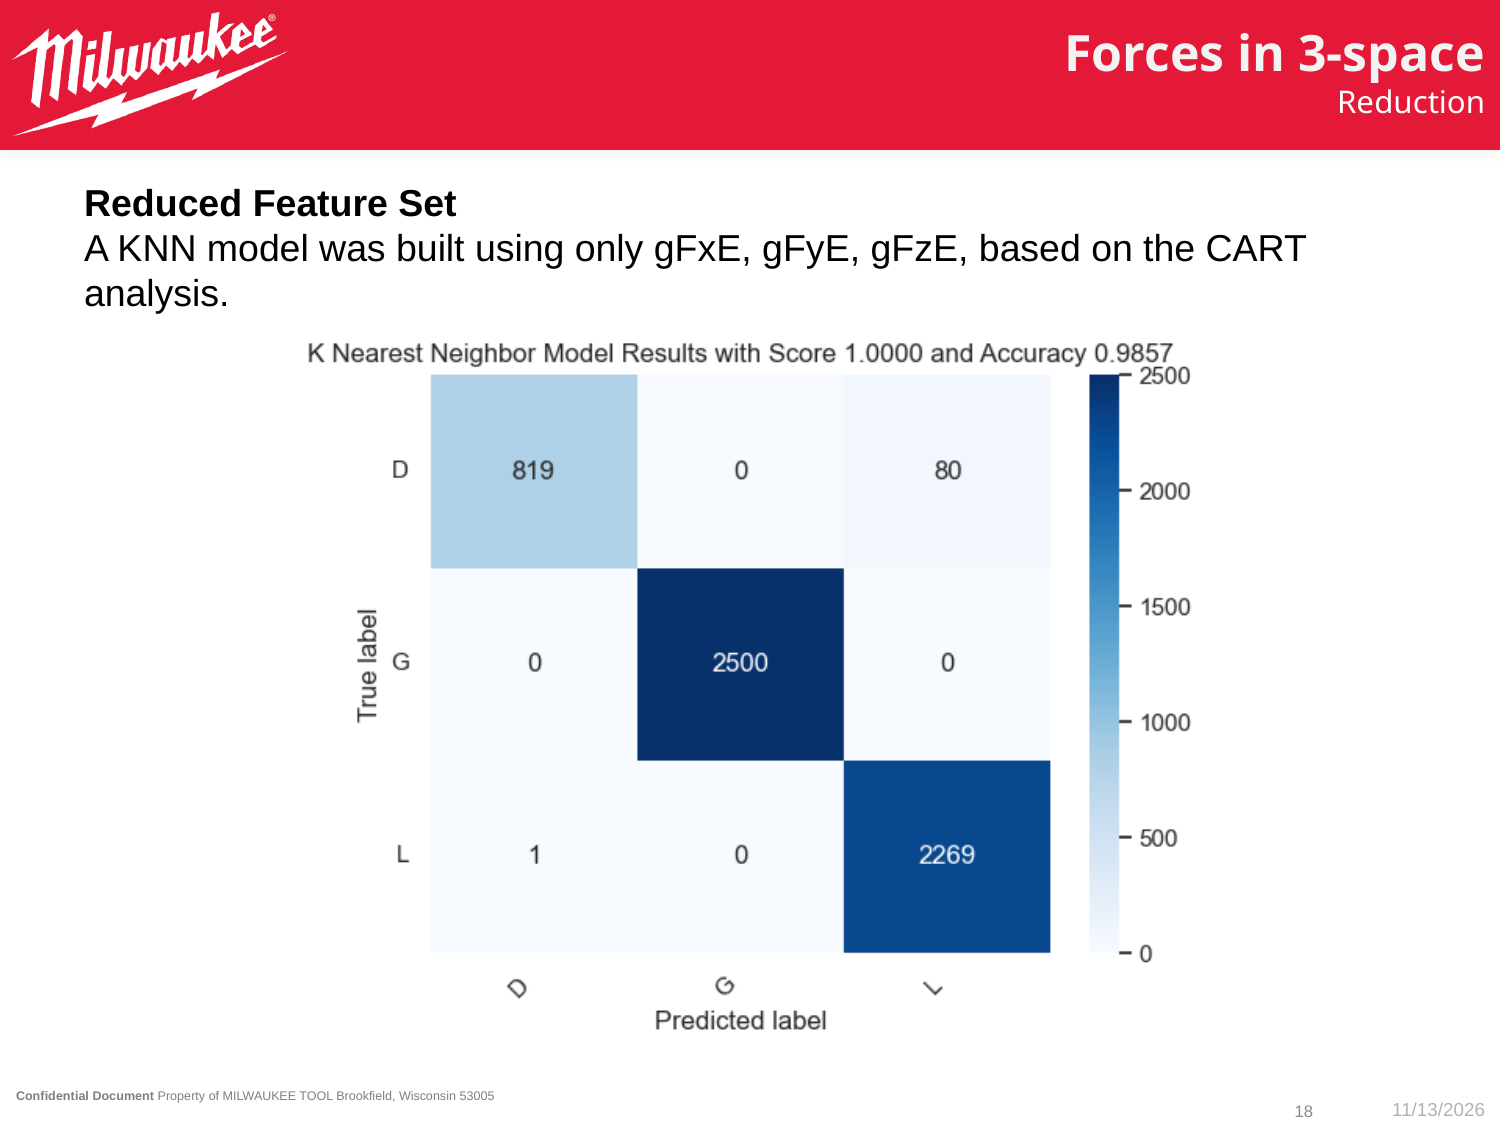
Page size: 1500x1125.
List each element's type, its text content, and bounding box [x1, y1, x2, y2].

text_box Reduced Feature Set A KNN model was built using only gFxE, gFyE, gFzE, based on the CART analysis. [69, 171, 1428, 502]
list Reduction [265, 75, 1500, 138]
picture [292, 327, 1208, 1051]
picture [12, 12, 288, 136]
slide_number 18 [1265, 1097, 1328, 1125]
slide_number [1363, 1097, 1500, 1121]
title Forces in 3-space [262, 14, 1500, 75]
